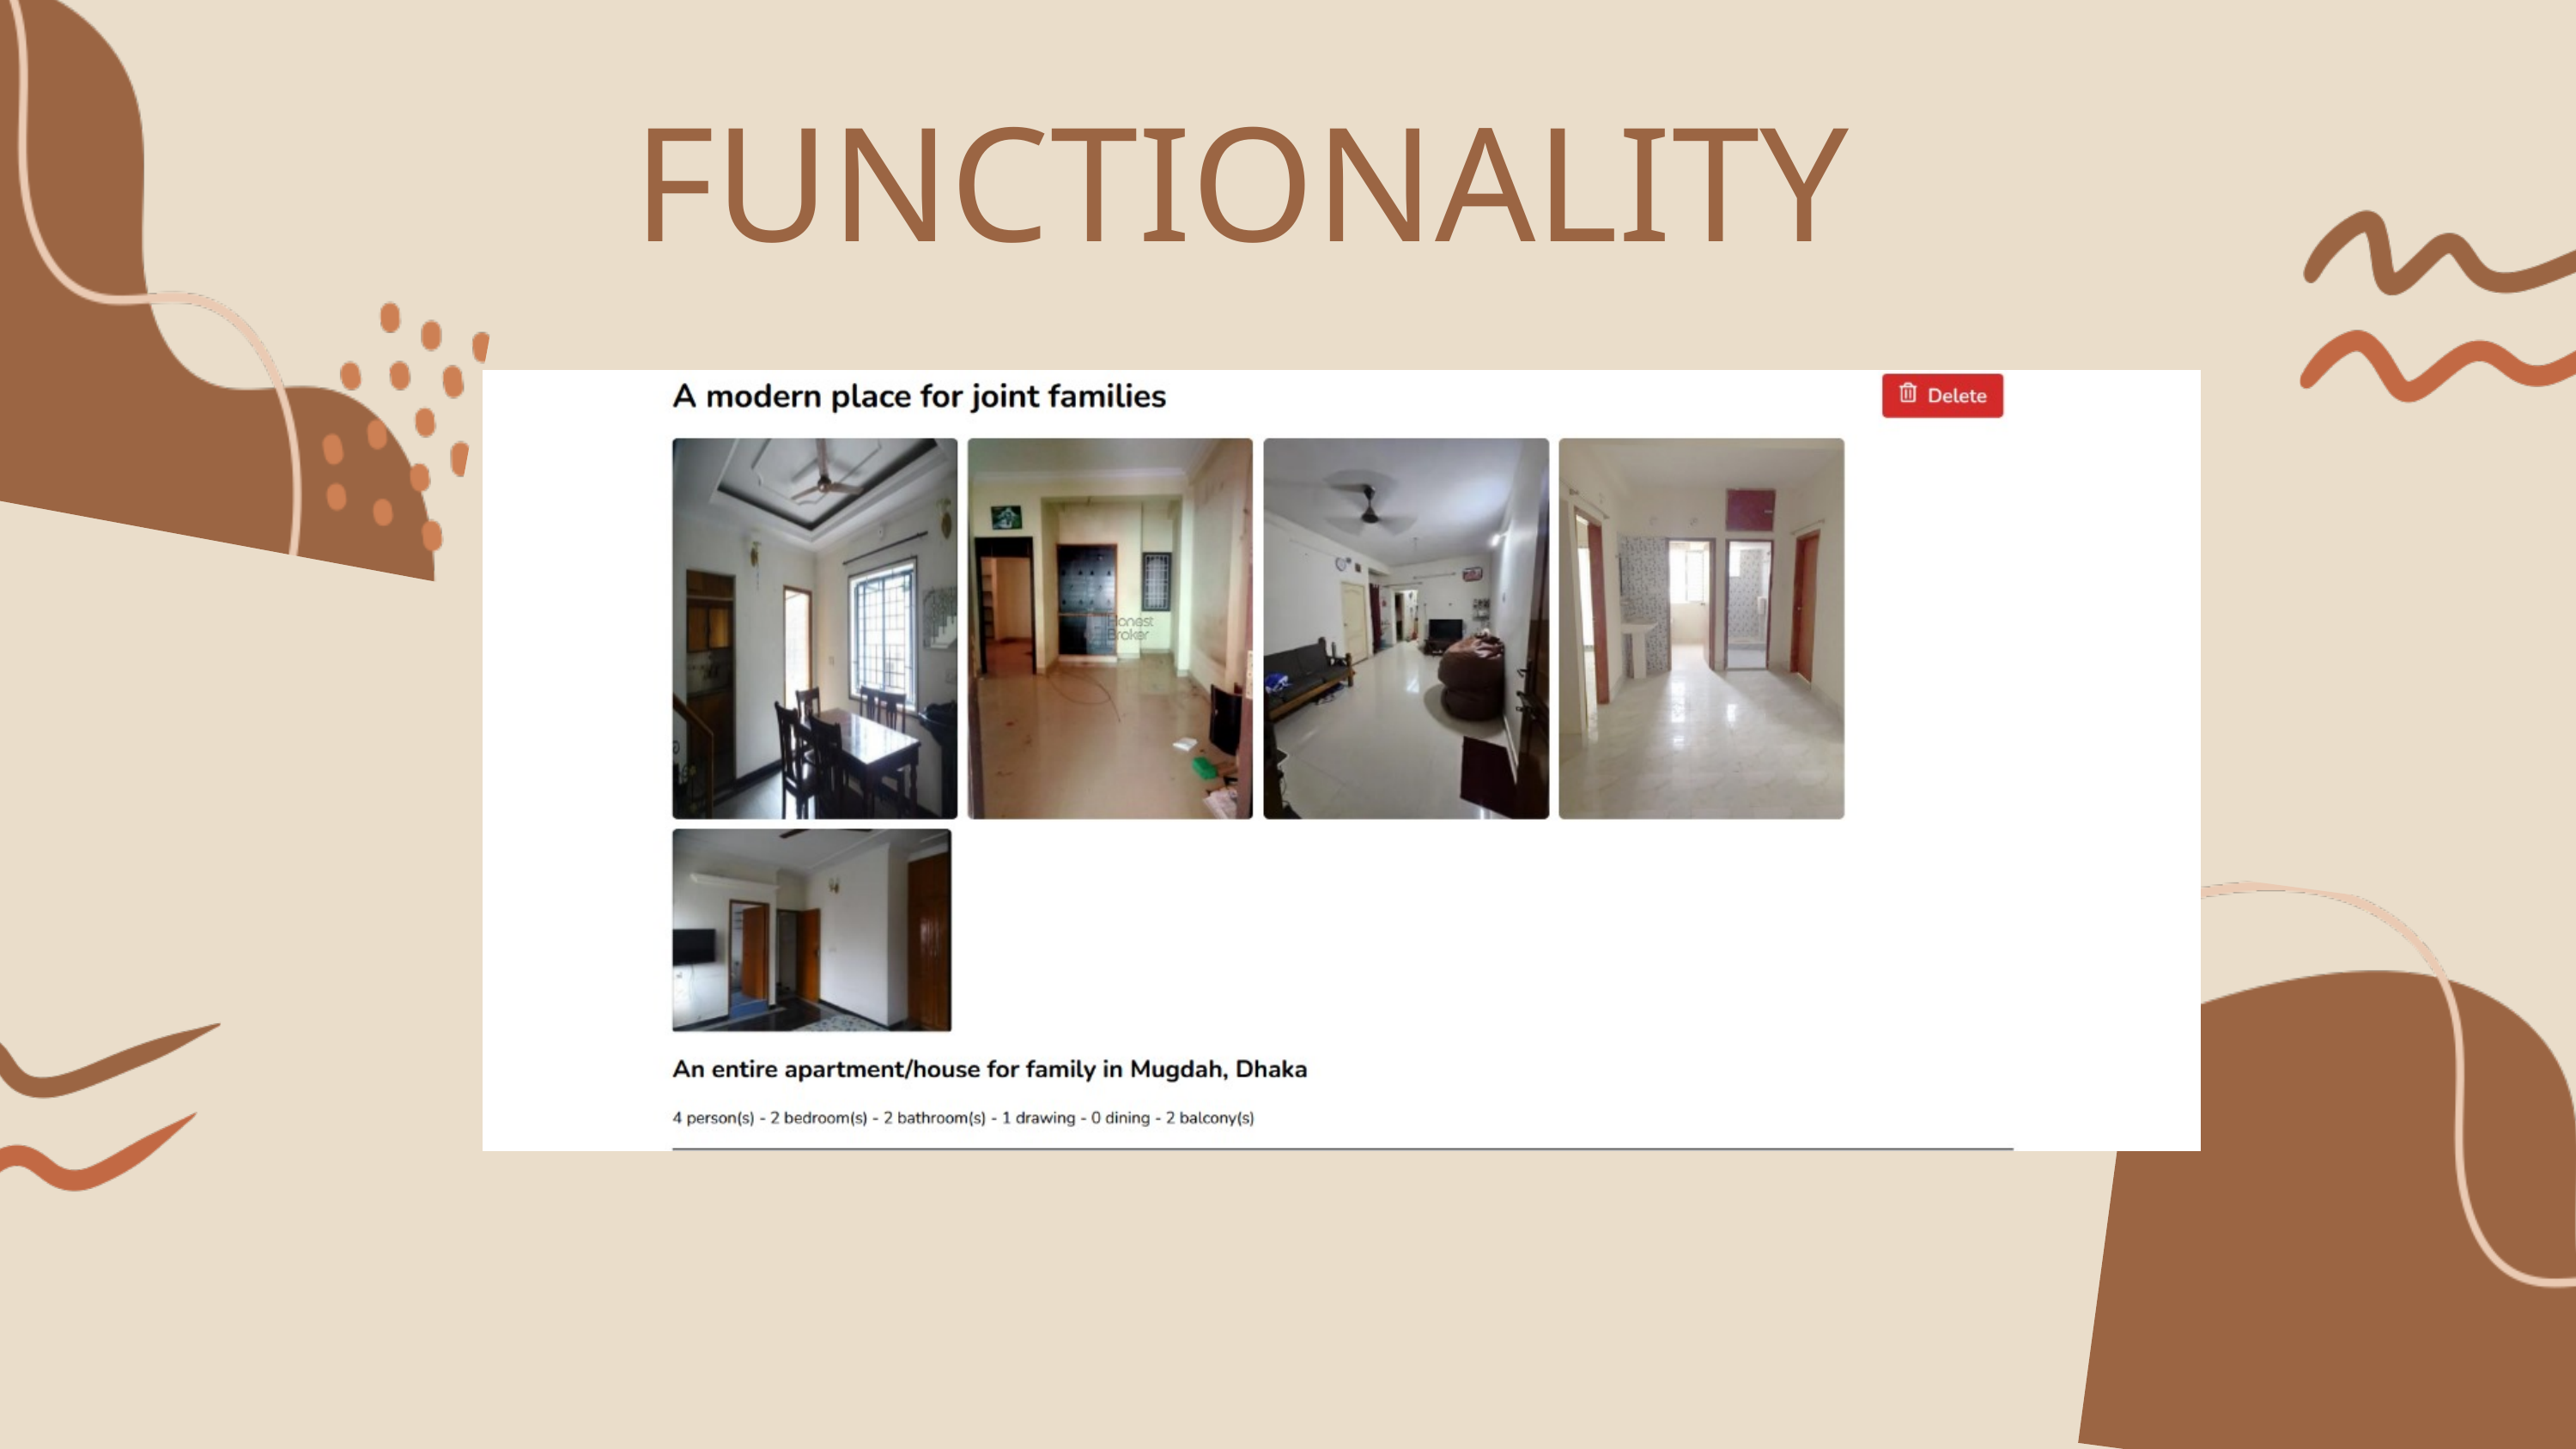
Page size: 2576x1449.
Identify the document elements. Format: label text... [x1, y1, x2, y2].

text_box [2078, 875, 2576, 1449]
picture [483, 370, 2201, 1151]
text_box [2300, 208, 2576, 406]
text_box [0, 1013, 222, 1210]
text_box [0, 0, 550, 584]
text_box FUNCTIONALITY [633, 106, 1943, 274]
